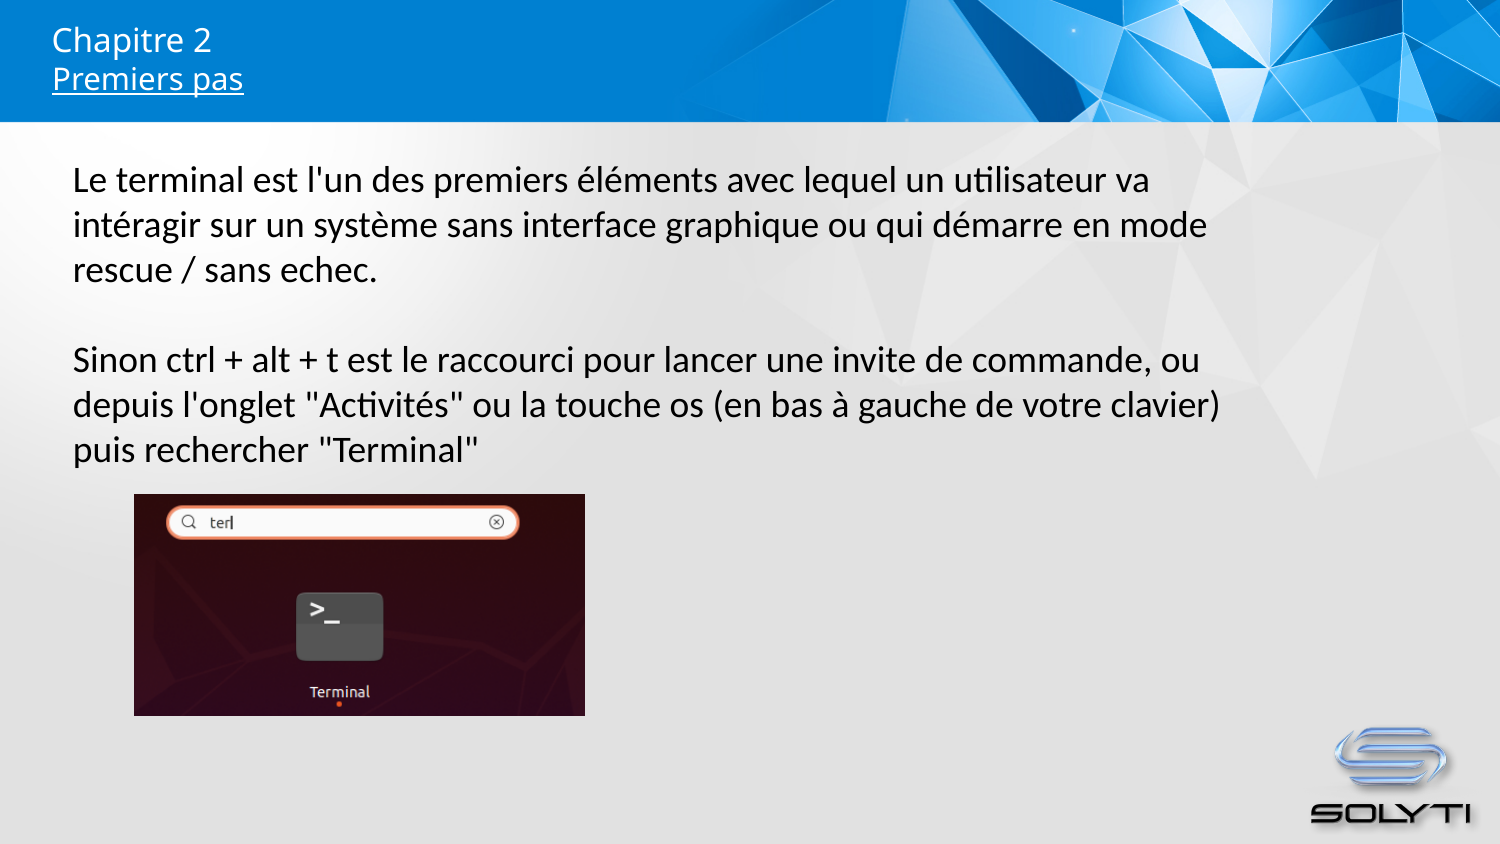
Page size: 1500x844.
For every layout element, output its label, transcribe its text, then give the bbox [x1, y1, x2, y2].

list Chapitre 2 [51, 19, 384, 55]
picture [0, 0, 1500, 844]
text_box Le terminal est l'un des premiers éléments avec lequel un utilisateur va intéragir sur un système sans interface graphique ou qui démarre en mode rescue / sans echec. Sinon ctrl + alt + t est le raccourci pour lancer une invite de commande, ou depuis l'onglet "Activités" ou la touche os (en bas à gauche de votre clavier) puis rechercher "Terminal" [57, 147, 1284, 568]
list Premiers pas [52, 58, 636, 104]
